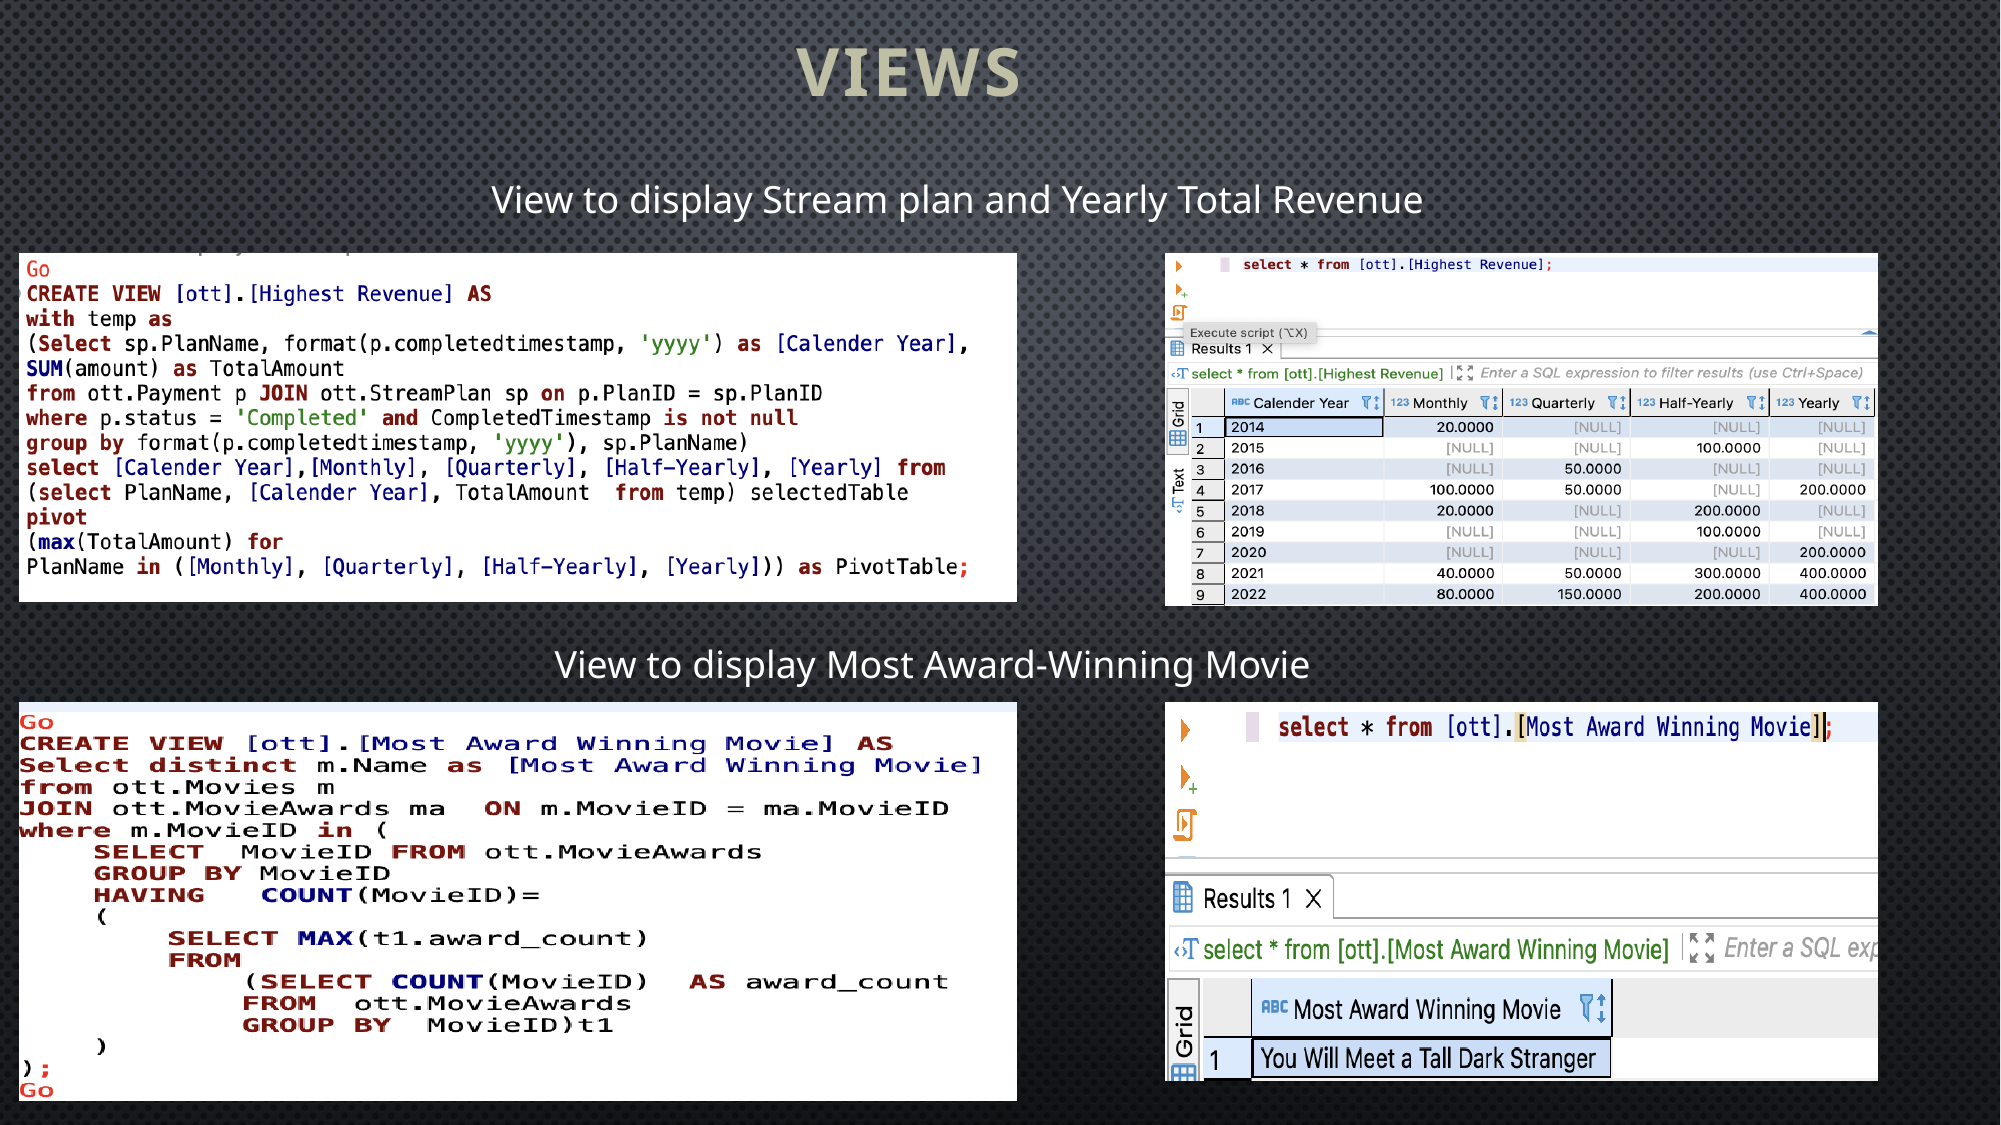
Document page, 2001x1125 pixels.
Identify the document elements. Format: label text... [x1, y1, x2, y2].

text_box View to display Stream plan and Yearly Total Revenue [295, 169, 1621, 274]
picture [1165, 253, 1879, 606]
picture [18, 702, 1017, 1101]
title Views [210, 9, 1607, 130]
text_box View to display Most Award-Winning Movie [539, 633, 1424, 739]
picture [1165, 702, 1878, 1081]
picture [18, 253, 1017, 603]
